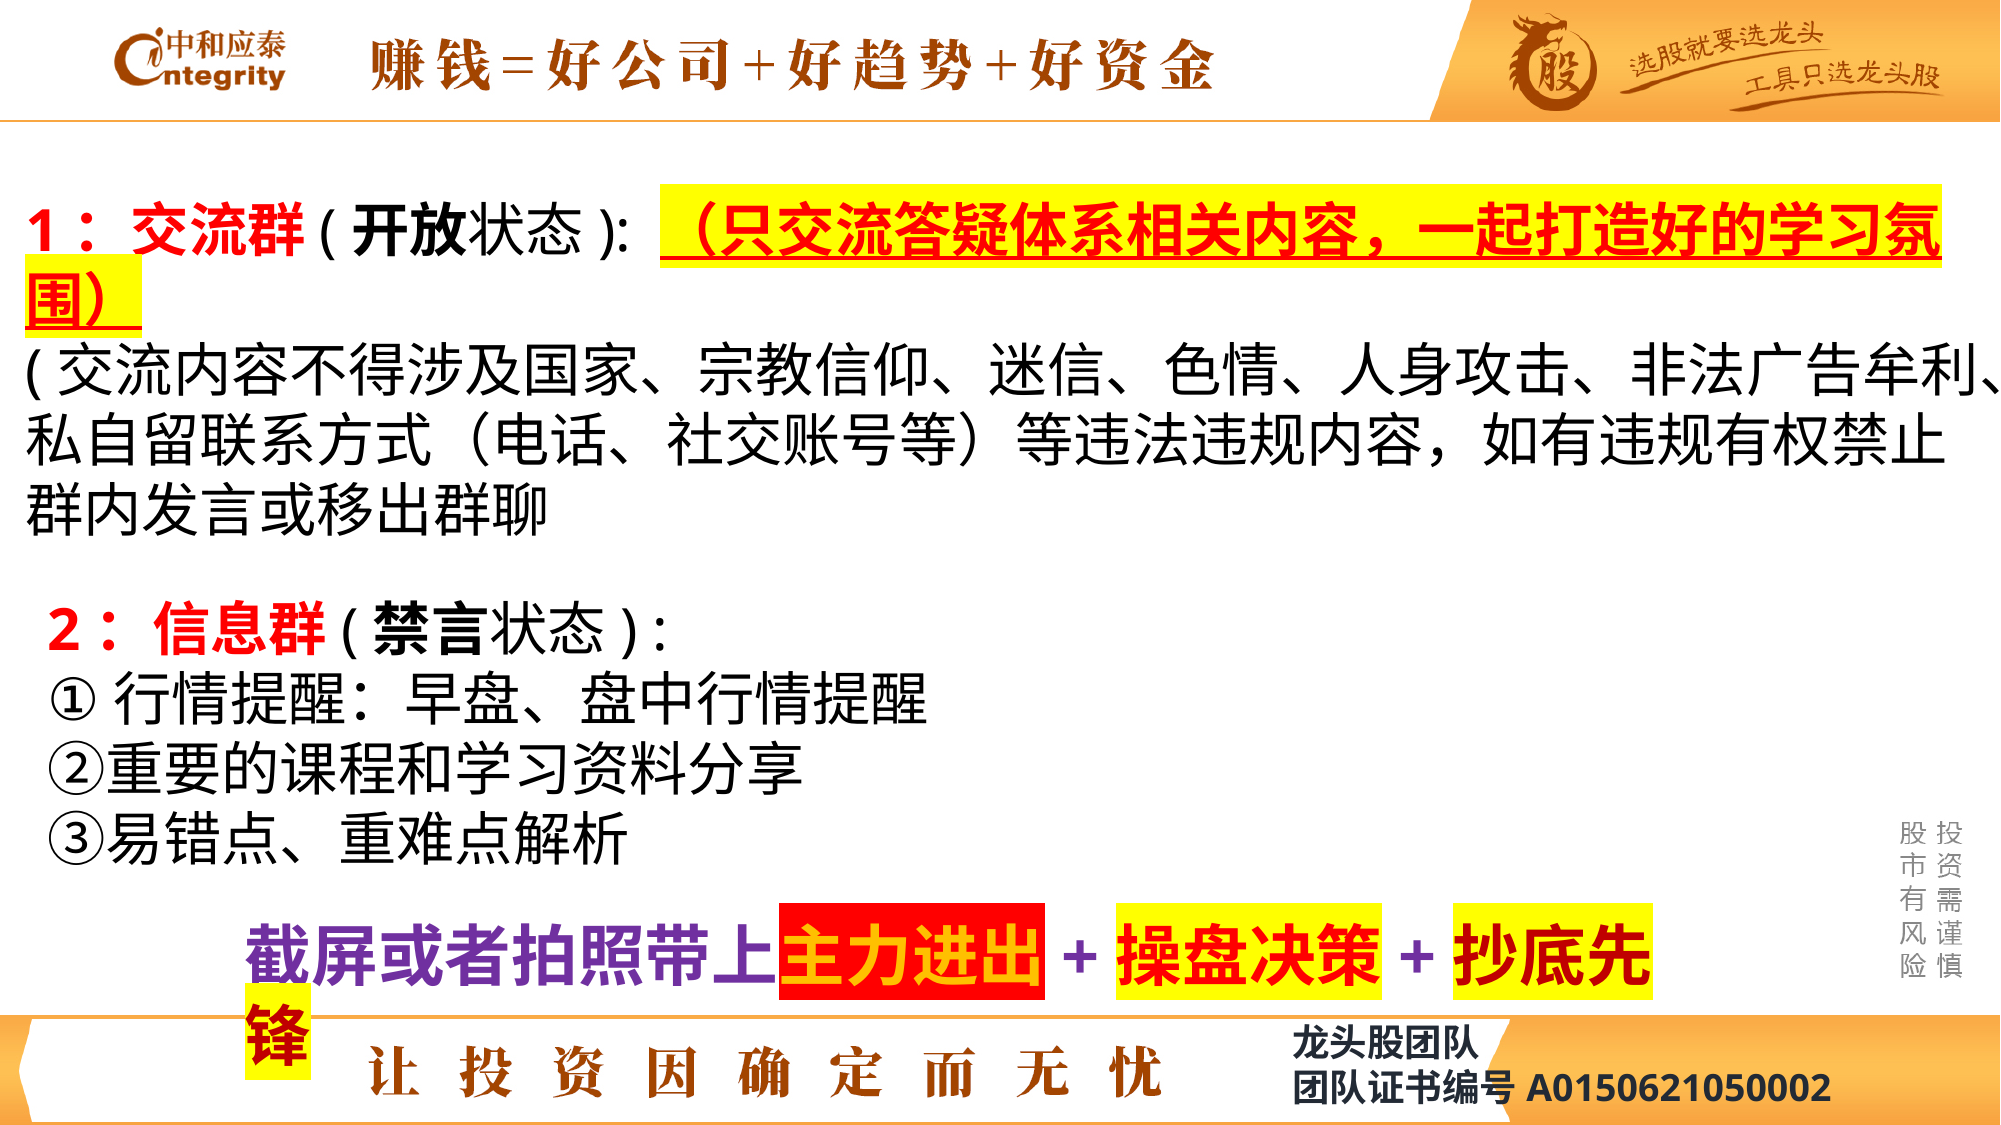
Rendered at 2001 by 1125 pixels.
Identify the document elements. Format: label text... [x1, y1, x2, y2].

text_box 截屏或者拍照带上主力进出+操盘决策+抄底先锋 [229, 906, 1718, 1012]
text_box 2：信息群(禁言状态) : ①行情提醒：早盘、盘中行情提醒 ②重要的课程和学习资料分享 ③易错点、重难点解析 [32, 585, 1095, 892]
text_box 1：交流群(开放状态): （只交流答疑体系相关内容，一起打造好的学习氛围） (交流内容不得涉及国家、宗教信仰、迷信、色情、人身攻击、非法广告牟利、私自留联系方式（电话、社交账号等）等违法违规内容，如有违规有权禁止群内发言或移出群聊 [10, 185, 2000, 487]
text_box 龙头股团队 团队证书编号A0150621050002 [1277, 1011, 1872, 1117]
picture [0, 0, 2000, 1125]
